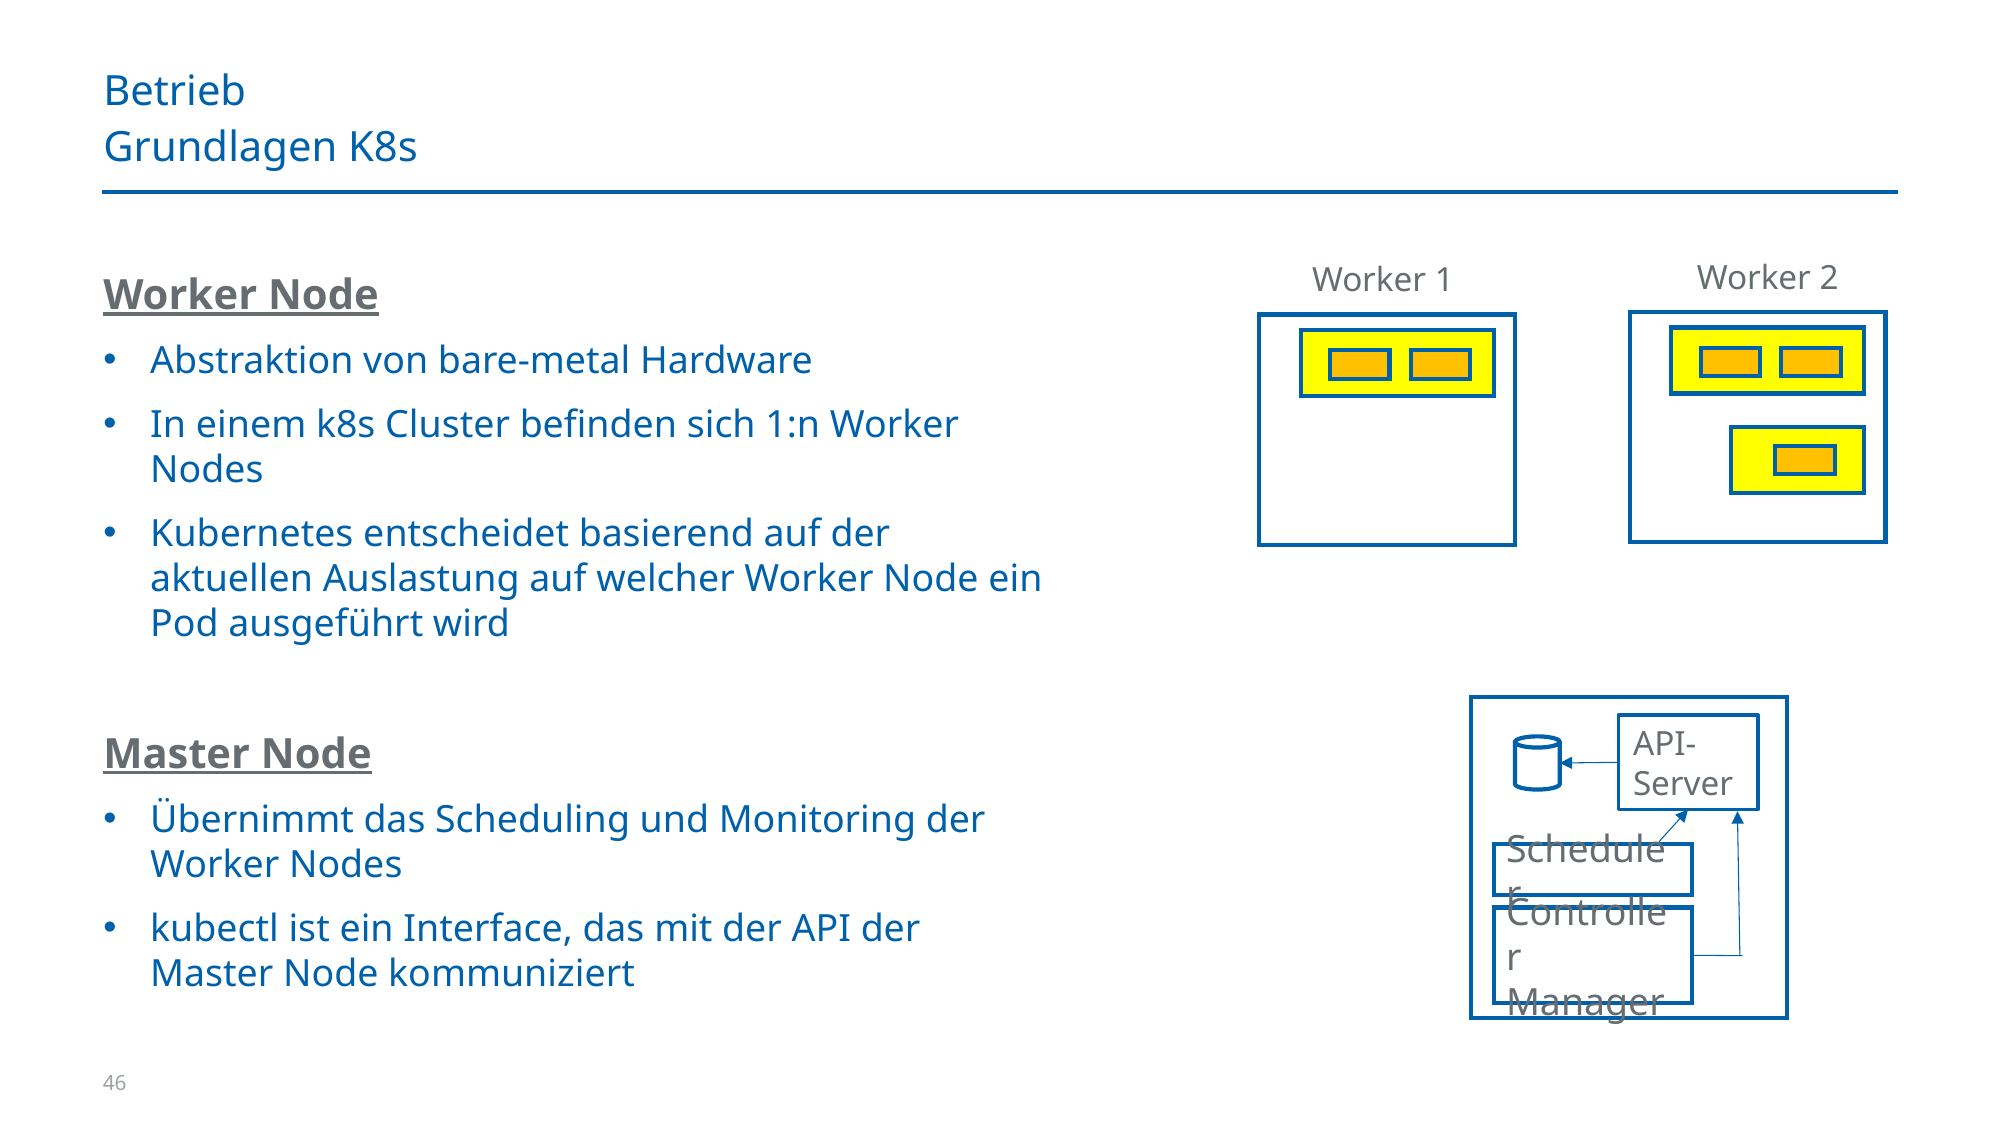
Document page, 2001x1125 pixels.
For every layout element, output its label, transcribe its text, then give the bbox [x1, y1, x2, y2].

text_box [1470, 696, 1788, 1019]
list Worker Node Abstraktion von bare-metal Hardware In einem k8s Cluster befinden sich 1:n Worker Nodes Kubernetes entscheidet basierend auf der aktuellen Auslastung auf welcher Worker Node ein Pod ausgeführt wird Master Node Übernimmt das Scheduling und Monitoring der Worker Nodes kubectl ist ein Interface, das mit der API der Master Node kommuniziert [103, 267, 1050, 1019]
text_box [1670, 327, 1865, 395]
text_box Controller Manager [1493, 906, 1693, 1004]
text_box [1513, 735, 1561, 791]
text_box [1410, 349, 1471, 380]
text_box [1659, 810, 1689, 842]
list Grundlagen K8s [103, 116, 1898, 173]
text_box [1700, 347, 1761, 377]
text_box [1780, 347, 1842, 377]
text_box Worker 2 [1682, 248, 1854, 304]
text_box Worker 1 [1297, 250, 1469, 306]
title Betrieb [103, 60, 1898, 116]
text_box Scheduler [1493, 843, 1693, 896]
text_box [1774, 445, 1836, 475]
text_box [1629, 311, 1887, 543]
text_box [1730, 426, 1865, 494]
slide_number 46 [102, 1065, 182, 1089]
text_box [1329, 349, 1391, 380]
text_box API-Server [1618, 714, 1758, 810]
text_box [1258, 313, 1516, 546]
text_box [1300, 329, 1495, 397]
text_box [1736, 811, 1742, 955]
